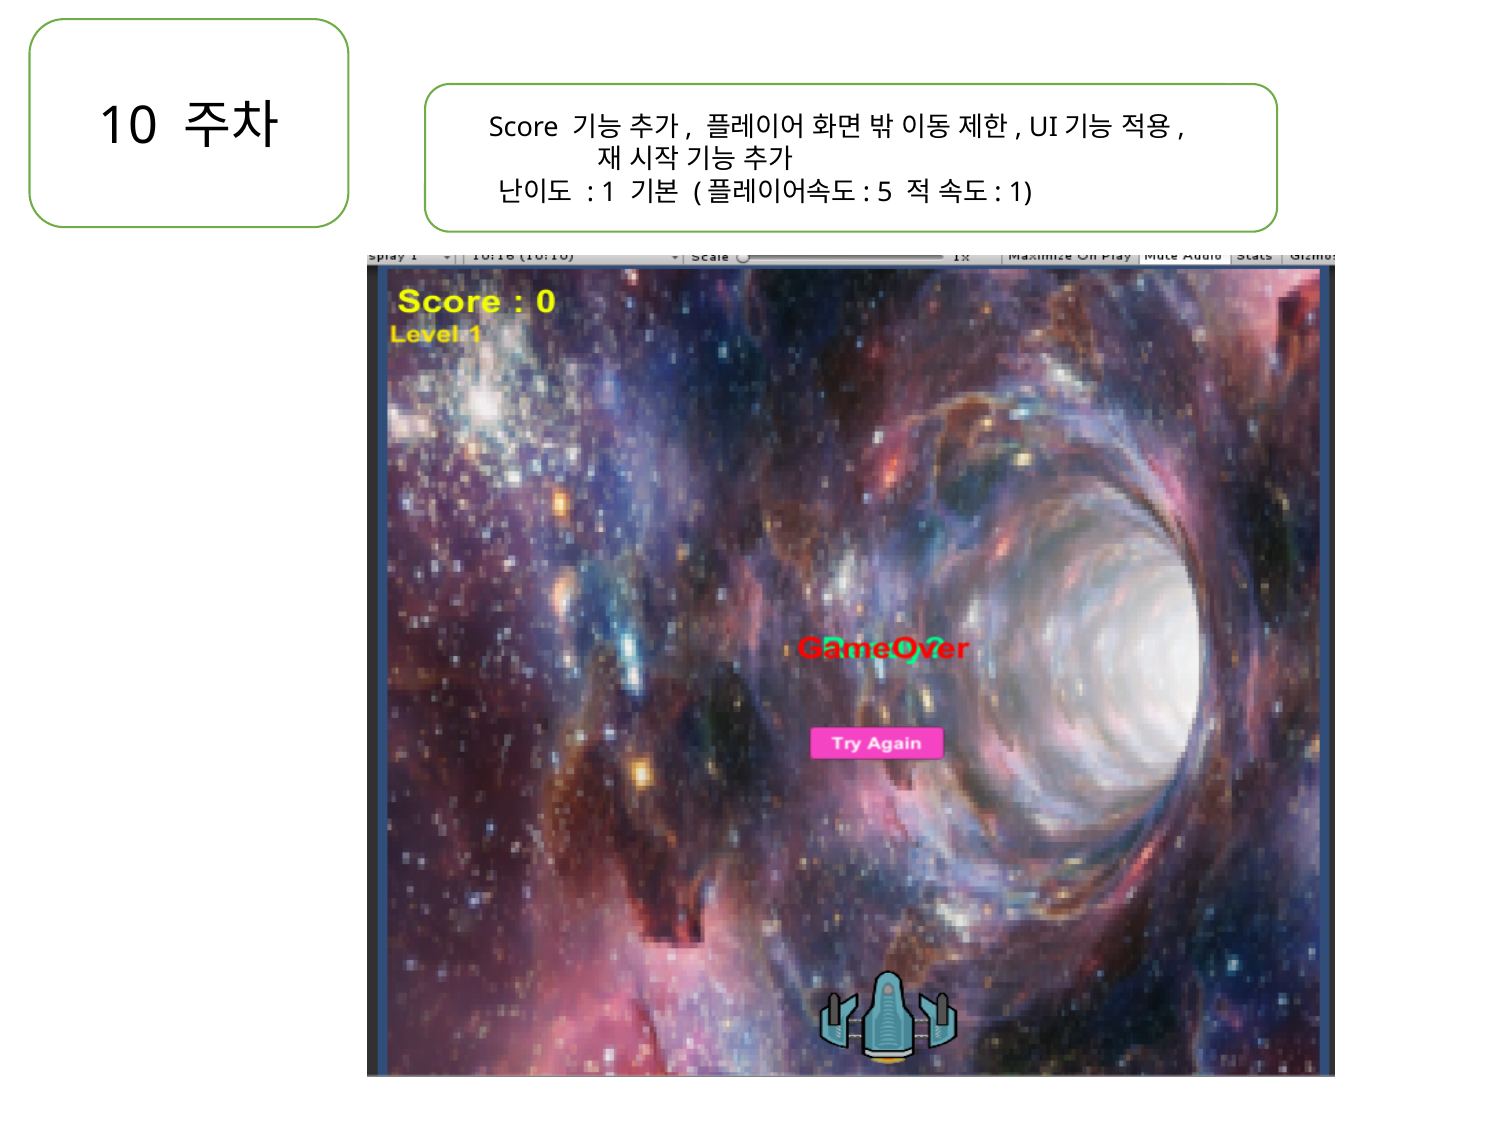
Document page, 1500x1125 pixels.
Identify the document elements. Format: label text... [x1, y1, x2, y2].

text_box Score 기능 추가, 플레이어 화면 밖 이동 제한, UI기능 적용, 재 시작 기능 추가 난이도 : 1 기본 (플레이어속도: 5 적 속도: 1) [423, 82, 1279, 233]
text_box 10 주차 [28, 18, 350, 229]
picture [367, 255, 1335, 1077]
